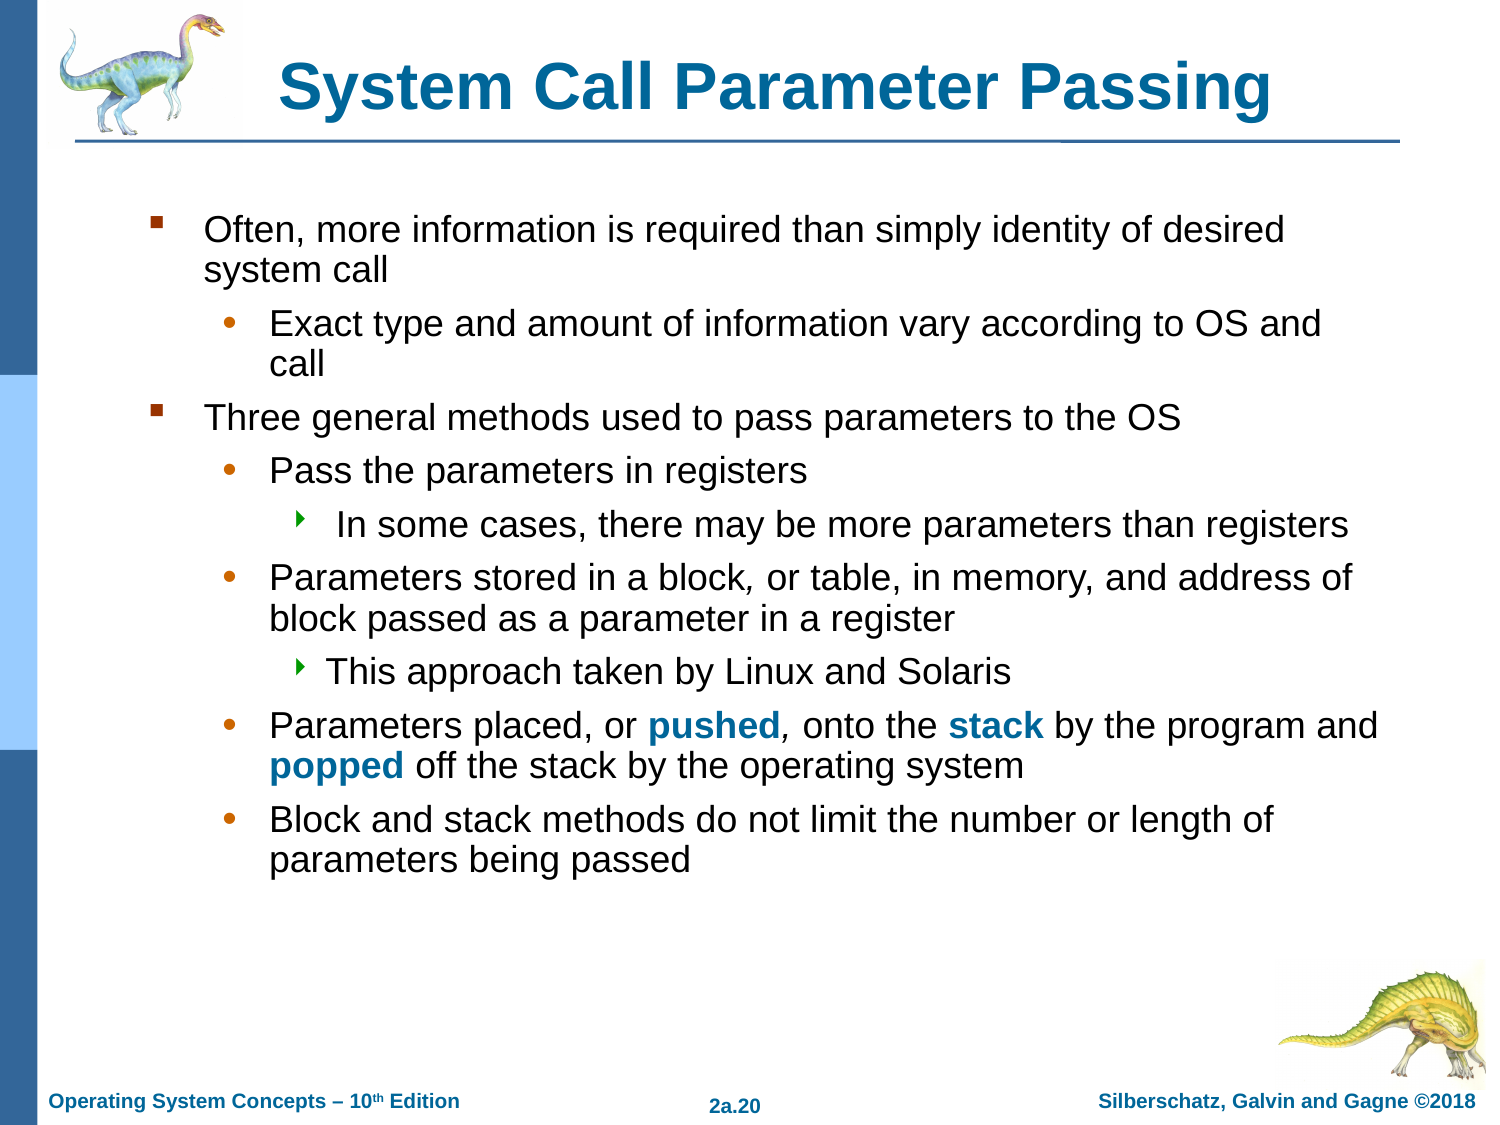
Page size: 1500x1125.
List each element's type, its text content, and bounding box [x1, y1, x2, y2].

title System Call Parameter Passing [144, 35, 1408, 131]
picture [1275, 959, 1486, 1090]
list Often, more information is required than simply identity of desired system call Exact type and amount of information vary according to OS and call Three general methods used to pass parameters to the OS Pass the parameters in registers In some cases, there may be more parameters than registers Parameters stored in a block, or table, in memory, and address of block passed as a parameter in a register This approach taken by Linux and Solaris Parameters placed, or pushed, onto the stack by the program and popped off the stack by the operating system Block and stack methods do not limit the number or length of parameters being passed [132, 202, 1397, 946]
picture [46, 0, 243, 149]
